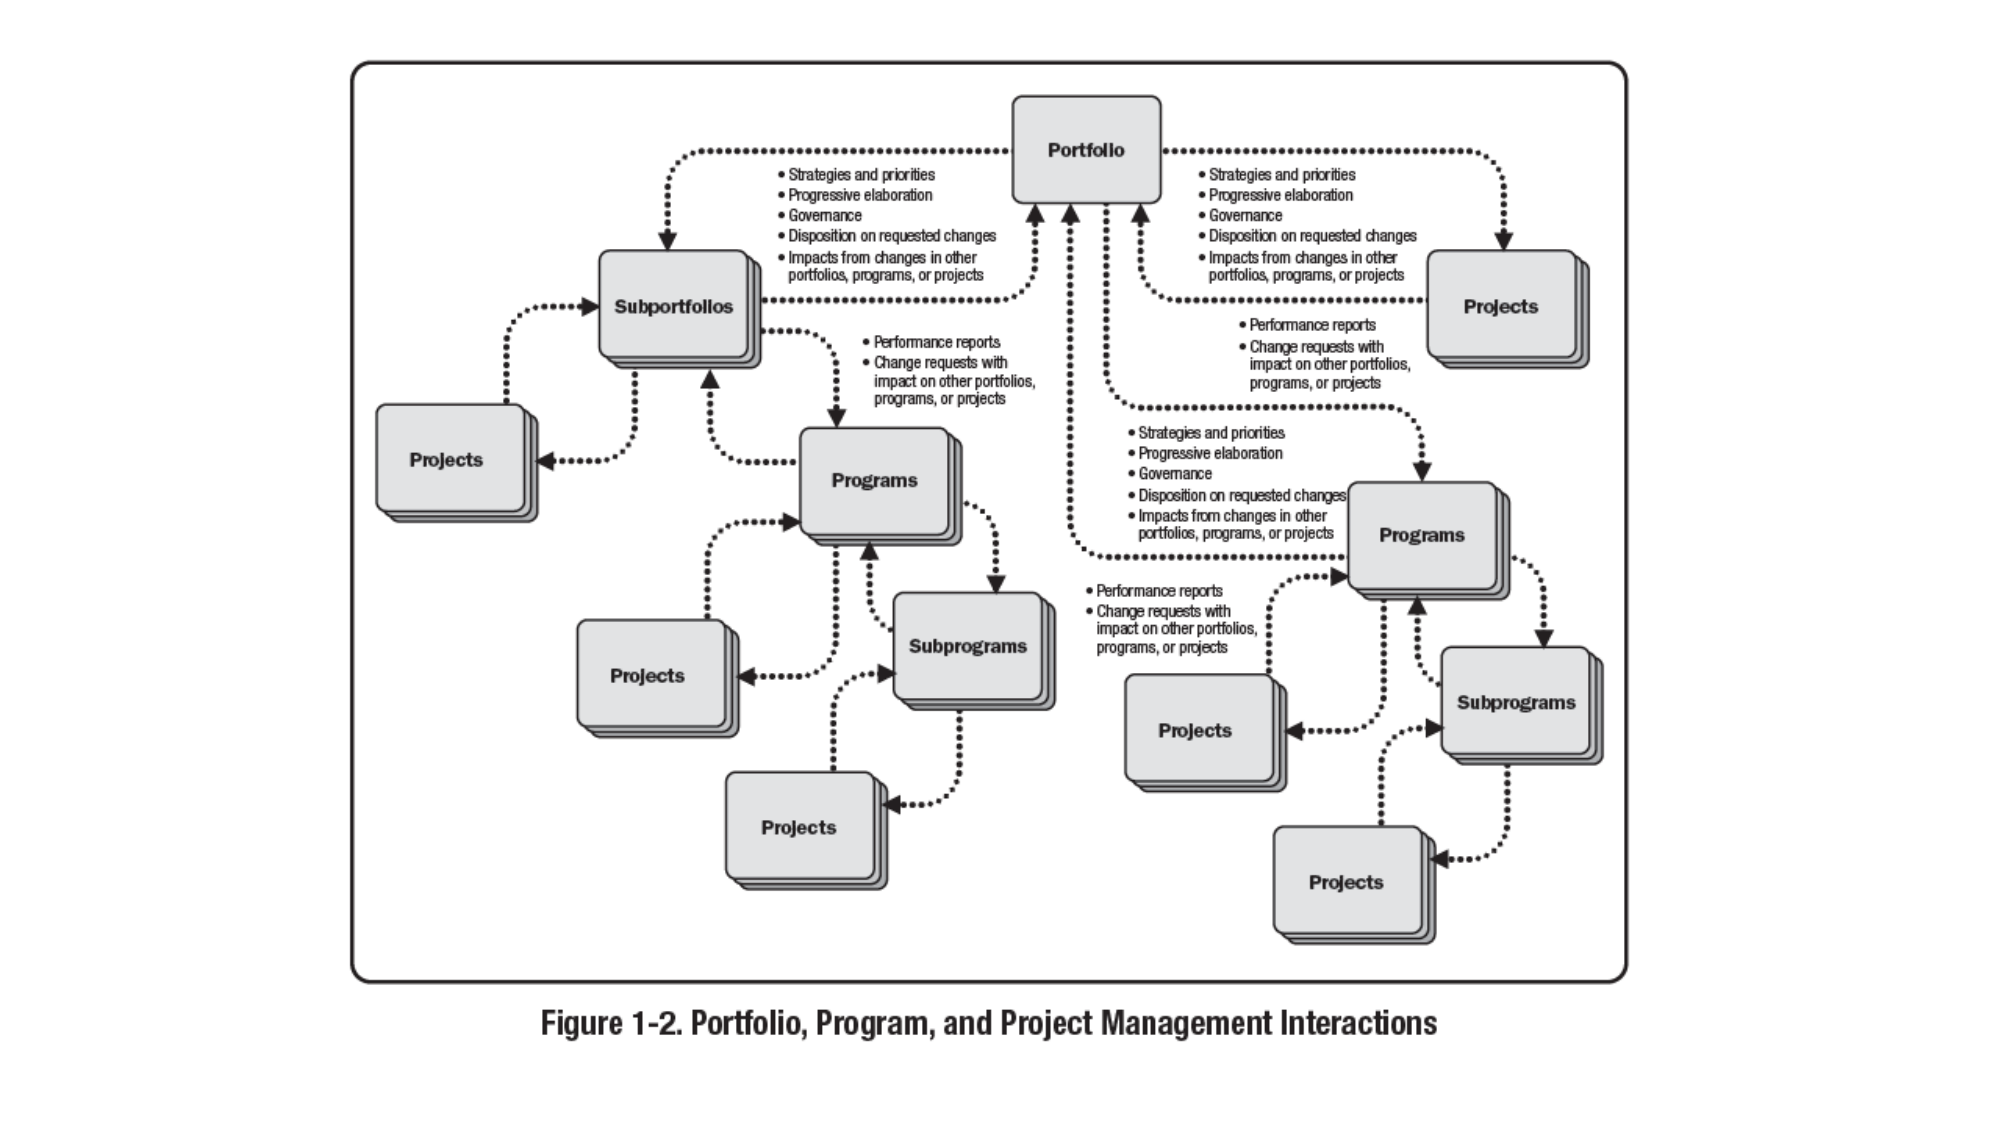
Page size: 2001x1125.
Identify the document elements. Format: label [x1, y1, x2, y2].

picture [316, 54, 1684, 1071]
